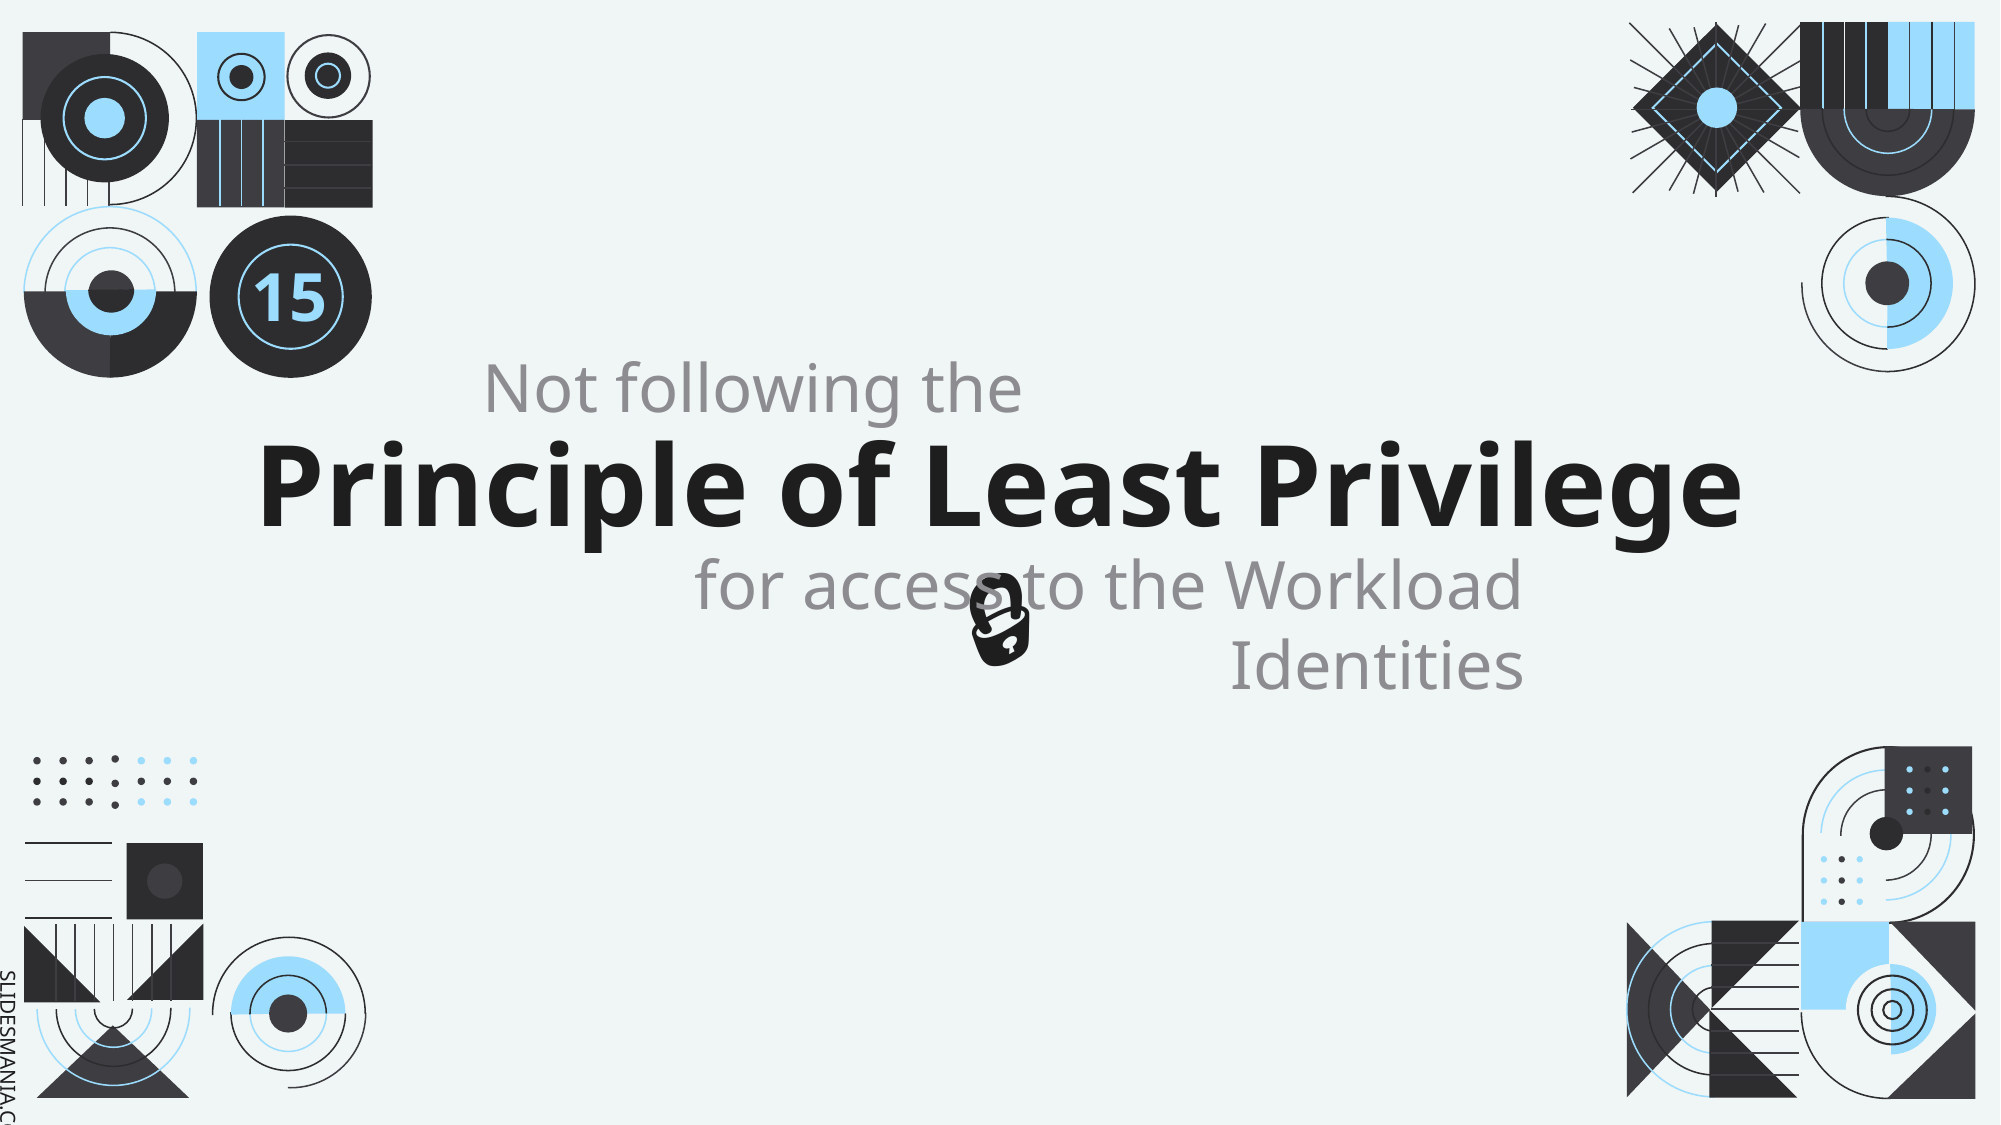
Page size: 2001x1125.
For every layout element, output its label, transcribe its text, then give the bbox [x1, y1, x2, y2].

title Principle of Least Privilege 🔒 [234, 394, 1766, 520]
text_box Not following the [468, 338, 1481, 434]
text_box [206, 215, 373, 379]
text_box for access to the Workload Identities [527, 535, 1541, 711]
